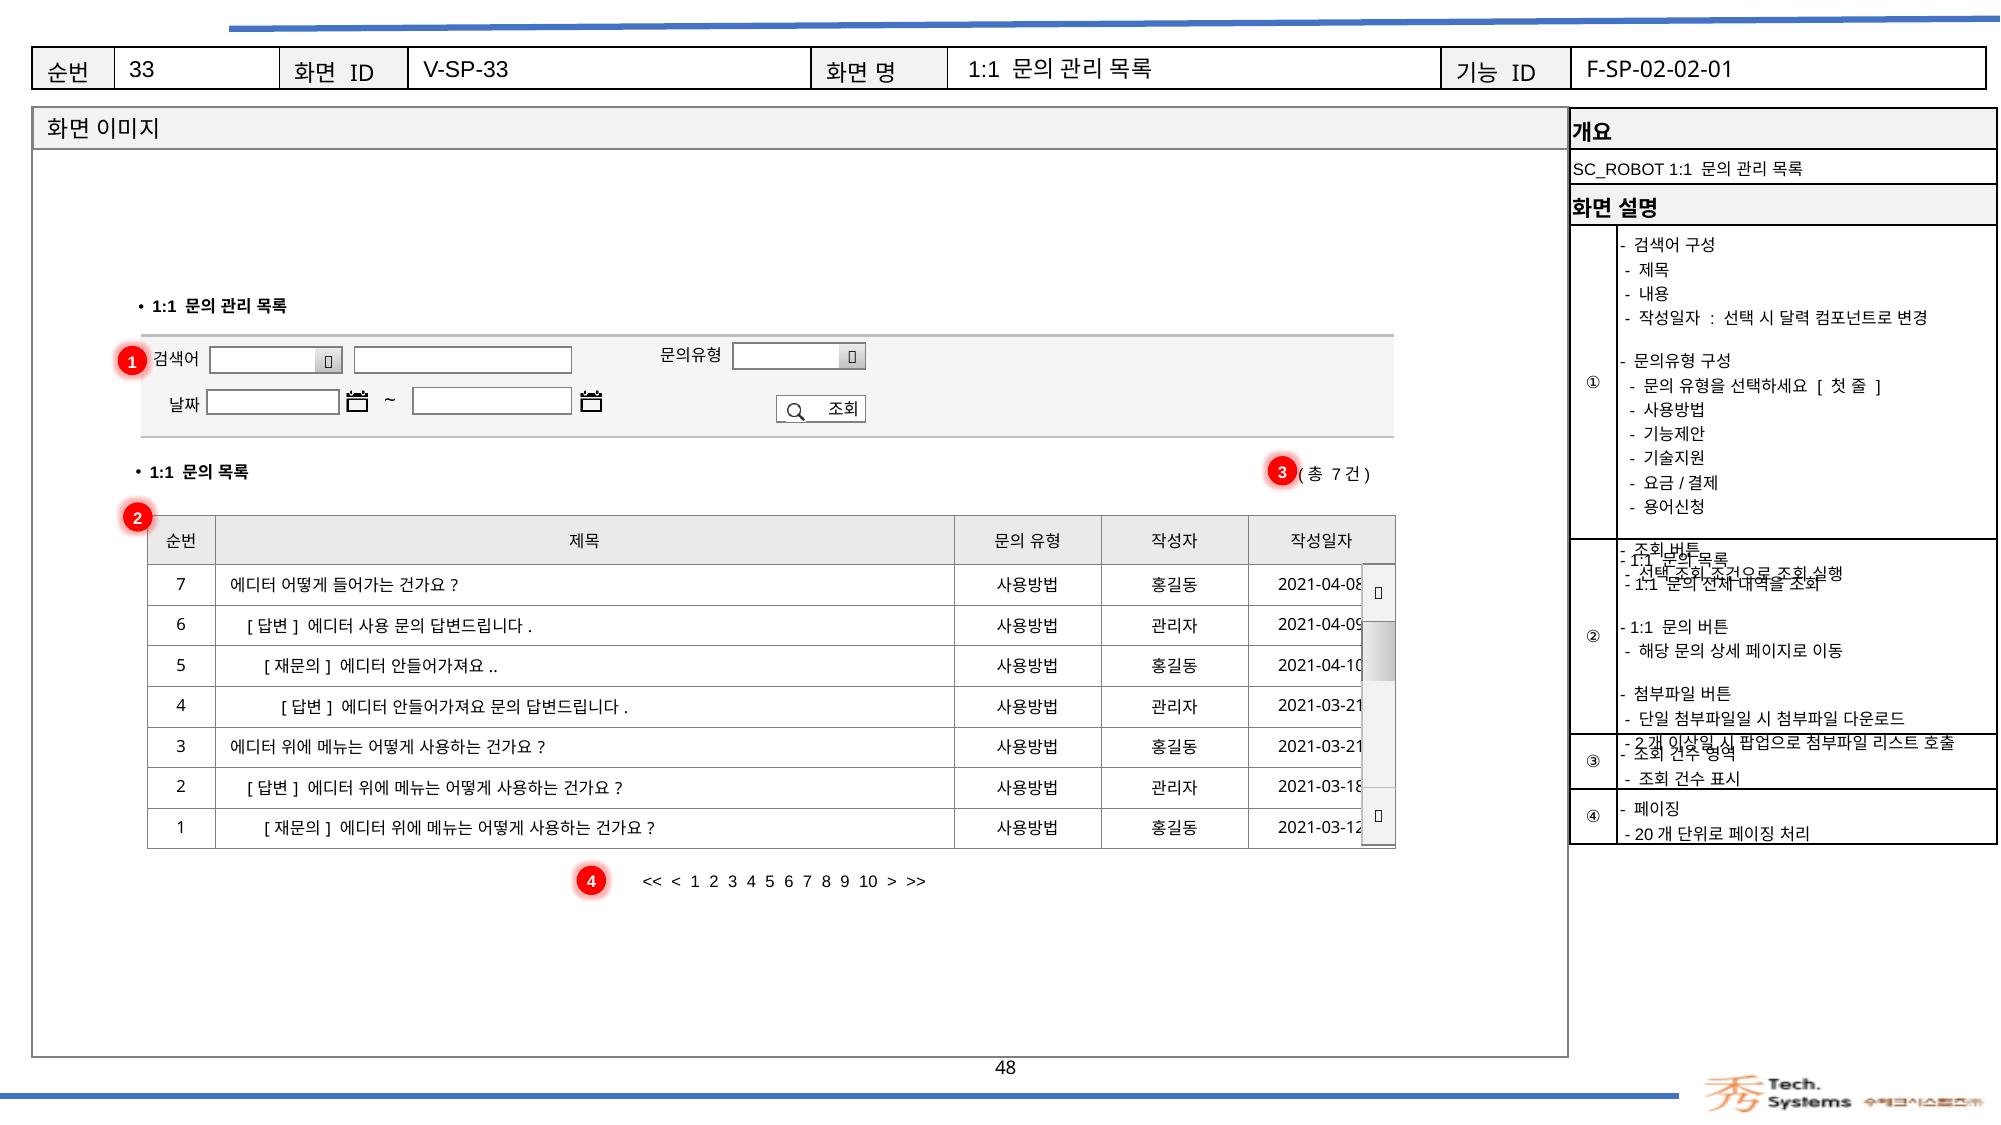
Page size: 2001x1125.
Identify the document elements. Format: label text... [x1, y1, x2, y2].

table_header [141, 337, 1394, 436]
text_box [105, 500, 170, 536]
text_box 전체 [208, 373, 252, 379]
table_cell 2021-03-18 [1249, 768, 1361, 808]
table_header 작성일자 [1249, 516, 1395, 564]
table_cell 관리자 [1102, 687, 1248, 727]
picture [1702, 1073, 1987, 1114]
table_cell 사용방법 [955, 565, 1101, 605]
table_header 문의 유형 [955, 516, 1101, 564]
table_header 작성자 [1102, 516, 1248, 564]
table_header 개요 [1571, 109, 1996, 148]
table_cell 2021-03-12 [1249, 809, 1395, 848]
table_cell 홍길동 [1102, 809, 1248, 848]
text_box 전체 [731, 339, 775, 375]
table_cell 사용방법 [955, 606, 1101, 645]
table_cell SC_ROBOT 1:1 문의 관리 목록 [1571, 150, 1996, 183]
table_cell 홍길동 [1102, 728, 1248, 767]
table_cell - 페이징 - 20개 단위로 페이징 처리 [1618, 790, 1996, 843]
table_cell 2021-04-09 [1249, 606, 1361, 645]
table_cell 관리자 [1102, 768, 1248, 808]
text_box [215, 389, 340, 415]
table_header  [839, 344, 865, 368]
table_cell ③ [1571, 735, 1616, 788]
table_cell 홍길동 [1102, 565, 1248, 605]
table_cell [1363, 681, 1395, 787]
text_box 날짜 [154, 387, 215, 422]
table_cell - 조회 건수 영역 - 조회 건수 표시 [1618, 735, 1996, 788]
table_cell [1363, 622, 1395, 681]
picture [576, 386, 606, 416]
table_cell 5 [148, 646, 215, 686]
table_header [211, 348, 315, 372]
table_cell ② [1571, 540, 1616, 733]
table_header 제목 [216, 516, 954, 564]
table_cell 4 [148, 687, 215, 727]
table_cell 에디터 어떻게 들어가는 건가요? [216, 565, 954, 605]
table_cell 관리자 [1102, 606, 1248, 645]
text_box [413, 387, 572, 414]
table_cell [답변] 에디터 안들어가져요 문의 답변드립니다. [216, 687, 954, 727]
table_cell 2021-04-08 [1249, 565, 1361, 605]
table_cell 1 [148, 809, 215, 848]
table_cell [재문의] 에디터 위에 메뉴는 어떻게 사용하는 건가요? [216, 809, 954, 848]
text_box 검색어 [145, 341, 215, 377]
table_header  [315, 348, 341, 372]
text_box 1:1 문의 목록 [120, 454, 382, 489]
table_cell 사용방법 [955, 809, 1101, 848]
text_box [1250, 454, 1315, 490]
table_cell 사용방법 [955, 646, 1101, 686]
picture [342, 386, 372, 416]
table_header [734, 344, 839, 368]
table_cell 에디터 위에 메뉴는 어떻게 사용하는 건가요? [216, 728, 954, 767]
table_cell ① [1571, 226, 1616, 538]
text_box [776, 395, 866, 422]
table_cell 6 [148, 606, 215, 645]
text_box ~ [371, 379, 399, 419]
text_box 1:1 문의 관리 목록 [123, 288, 384, 324]
table_cell [답변] 에디터 사용 문의 답변드립니다. [216, 606, 954, 645]
text_box F-SP-02-02-01 [1571, 47, 1756, 90]
text_box << < 1 2 3 4 5 6 7 8 9 10 > >> [627, 863, 941, 899]
text_box [354, 346, 572, 374]
table_cell 3 [148, 728, 215, 767]
table_header 순번 [148, 516, 215, 564]
table_cell 2 [148, 768, 215, 808]
text_box (총 7건) [1293, 456, 1376, 491]
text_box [100, 344, 165, 380]
table_cell 2021-04-10 [1249, 646, 1361, 686]
table_cell 사용방법 [955, 687, 1101, 727]
table_cell - 검색어 구성 - 제목 - 내용 - 작성일자 : 선택 시 달력 컴포넌트로 변경 - 문의유형 구성 - 문의 유형을 선택하세요 [ 첫 줄 ] - 사용방법 - 기능제안 - 기술지원 - 요금/결제 - 용어신청 - 조회 버튼 - 선택 조회 조건으로 조회 실행 [1618, 226, 1996, 538]
table_cell 사용방법 [955, 768, 1101, 808]
table_cell - 1:1 문의 목록 - 1:1 문의 전체 내역을 조회 - 1:1 문의 버튼 - 해당 문의 상세 페이지로 이동 - 첨부파일 버튼 - 단일 첨부파일일 시 첨부파일 다운로드 - 2개 이상일 시 팝업으로 첨부파일 리스트 호출 [1618, 540, 1996, 733]
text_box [559, 864, 624, 900]
text_box 33 [114, 47, 170, 90]
text_box 문의유형 [645, 337, 737, 372]
text_box 1:1 문의 관리 목록 [953, 47, 1168, 90]
table_cell [재문의] 에디터 안들어가져요.. [216, 646, 954, 686]
table_cell 7 [148, 565, 215, 605]
text_box V-SP-33 [408, 47, 524, 90]
table_header  [1363, 565, 1395, 621]
table_cell [답변] 에디터 위에 메뉴는 어떻게 사용하는 건가요? [216, 768, 954, 808]
table_cell 홍길동 [1102, 646, 1248, 686]
table_cell 화면 설명 [1571, 185, 1996, 224]
table_cell ④ [1571, 790, 1616, 843]
table_cell  [1363, 788, 1395, 844]
table_cell 2021-03-21 [1249, 728, 1361, 767]
table_cell 사용방법 [955, 728, 1101, 767]
table_cell 2021-03-21 [1249, 687, 1361, 727]
